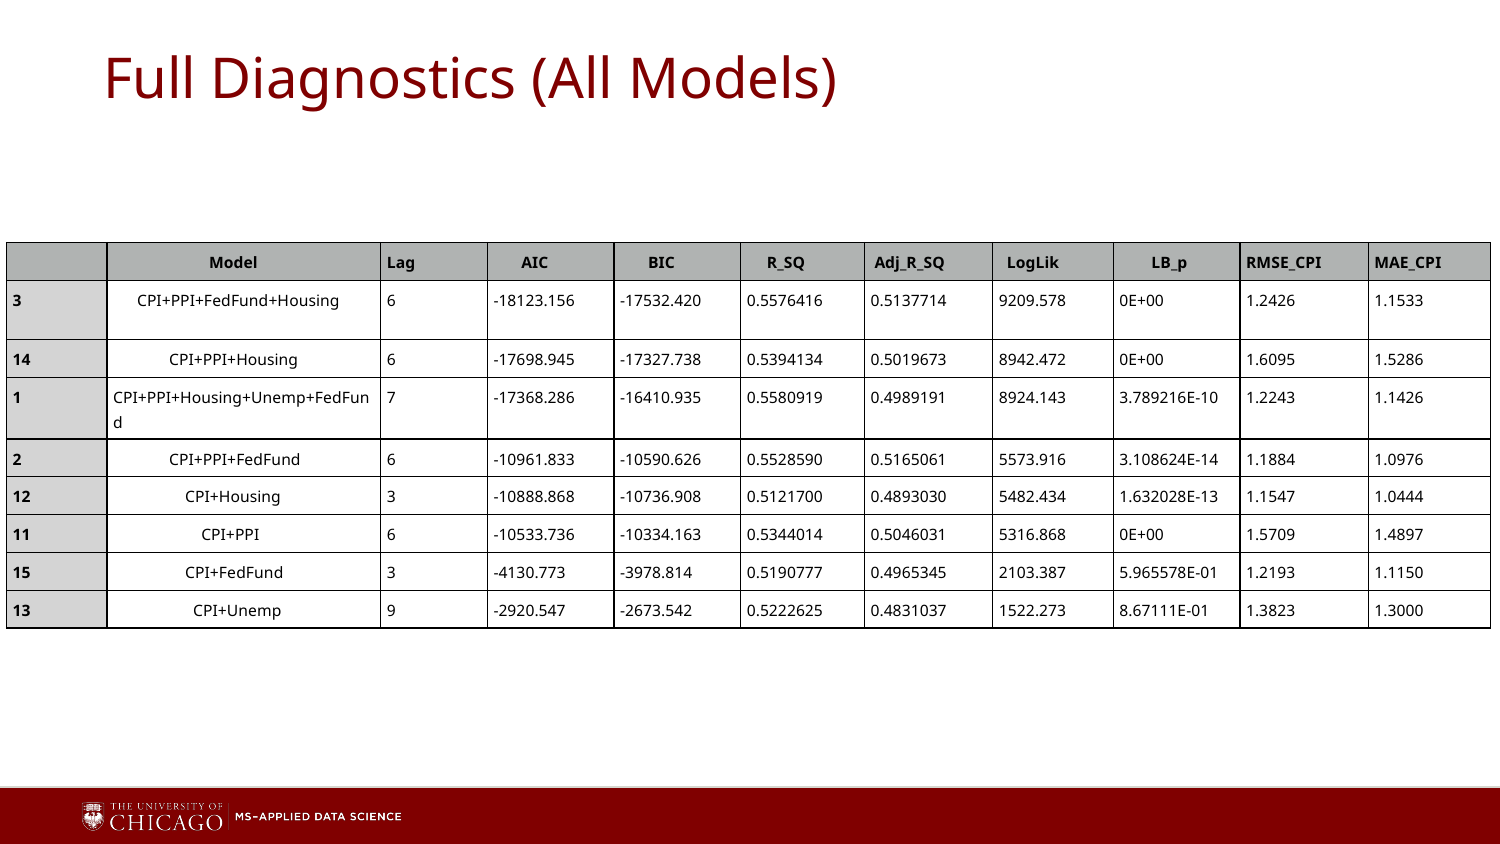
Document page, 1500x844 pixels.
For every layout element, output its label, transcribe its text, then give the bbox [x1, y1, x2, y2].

table_header Model [108, 243, 380, 280]
table_header R_SQ [741, 243, 864, 280]
table_cell -10533.736 [488, 515, 613, 552]
table_cell 1522.273 [993, 591, 1113, 627]
table_cell 1 [7, 378, 106, 438]
table_cell -17368.286 [488, 378, 613, 438]
table_cell -10888.868 [488, 477, 613, 514]
table_cell -2673.542 [615, 591, 740, 627]
table_cell 3 [7, 281, 106, 339]
table_cell -10961.833 [488, 440, 613, 476]
table_cell 0E+00 [1114, 281, 1239, 339]
table_cell 6 [381, 440, 487, 476]
table_cell 5573.916 [993, 440, 1113, 476]
table_cell 15 [7, 553, 106, 590]
table_cell 1.3823 [1241, 591, 1368, 627]
table_cell 1.1547 [1241, 477, 1368, 514]
table_cell 11 [7, 515, 106, 552]
picture [66, 787, 416, 844]
table_cell 0.5580919 [741, 378, 864, 438]
table_cell 12 [7, 477, 106, 514]
table_header [7, 243, 106, 280]
table_cell 0.5190777 [741, 553, 864, 590]
table_cell 9 [381, 591, 487, 627]
table_cell 1.2193 [1241, 553, 1368, 590]
table_cell -2920.547 [488, 591, 613, 627]
table_cell CPI+FedFund [108, 553, 380, 590]
table_cell 3 [381, 553, 487, 590]
table_cell 0.4831037 [865, 591, 992, 627]
table_cell CPI+PPI+FedFund+Housing [108, 281, 380, 339]
table_cell -10590.626 [615, 440, 740, 476]
table_cell 0.5344014 [741, 515, 864, 552]
table_cell 0.5121700 [741, 477, 864, 514]
table_cell 0.5576416 [741, 281, 864, 339]
table_cell 0.5137714 [865, 281, 992, 339]
table_cell 3.108624E-14 [1114, 440, 1239, 476]
table_cell CPI+PPI+Housing+Unemp+FedFund [108, 378, 380, 438]
table_cell -17532.420 [615, 281, 740, 339]
table_cell 5482.434 [993, 477, 1113, 514]
table_cell -10736.908 [615, 477, 740, 514]
table_cell 0.5528590 [741, 440, 864, 476]
table_cell 8924.143 [993, 378, 1113, 438]
table_cell 3.789216E-10 [1114, 378, 1239, 438]
table_cell 0.5046031 [865, 515, 992, 552]
table_cell 14 [7, 340, 106, 377]
table_cell 7 [381, 378, 487, 438]
table_cell 0.4893030 [865, 477, 992, 514]
table_cell 0E+00 [1114, 515, 1239, 552]
table_cell 0.5019673 [865, 340, 992, 377]
table_cell 0.5165061 [865, 440, 992, 476]
table_cell 1.632028E-13 [1114, 477, 1239, 514]
table_cell CPI+PPI+FedFund [108, 440, 380, 476]
table_header Lag [381, 243, 487, 280]
table_cell 1.2243 [1241, 378, 1368, 438]
table_cell 1.1150 [1369, 553, 1490, 590]
table_cell 1.5709 [1241, 515, 1368, 552]
table_cell CPI+Unemp [108, 591, 380, 627]
table_header LogLik [993, 243, 1113, 280]
table_cell 8.67111E-01 [1114, 591, 1239, 627]
table_cell 3 [381, 477, 487, 514]
table_cell 0E+00 [1114, 340, 1239, 377]
table_cell 1.1884 [1241, 440, 1368, 476]
title Full Diagnostics (All Models) [103, 0, 1397, 162]
table_cell 1.1426 [1369, 378, 1490, 438]
table_cell 6 [381, 281, 487, 339]
table_cell 2103.387 [993, 553, 1113, 590]
table_cell CPI+PPI [108, 515, 380, 552]
table_cell -3978.814 [615, 553, 740, 590]
table_cell 0.4965345 [865, 553, 992, 590]
table_header Adj_R_SQ [865, 243, 992, 280]
table_header BIC [615, 243, 740, 280]
table_cell 1.6095 [1241, 340, 1368, 377]
table_cell 5.965578E-01 [1114, 553, 1239, 590]
table_cell -17327.738 [615, 340, 740, 377]
table_cell 1.0444 [1369, 477, 1490, 514]
table_cell 1.3000 [1369, 591, 1490, 627]
table_cell 0.5222625 [741, 591, 864, 627]
table_cell -18123.156 [488, 281, 613, 339]
table_cell 6 [381, 515, 487, 552]
table_cell -10334.163 [615, 515, 740, 552]
table_header LB_p [1114, 243, 1239, 280]
table_cell 5316.868 [993, 515, 1113, 552]
table_cell 1.1533 [1369, 281, 1490, 339]
table_cell 13 [7, 591, 106, 627]
table_cell 1.0976 [1369, 440, 1490, 476]
table_header AIC [488, 243, 613, 280]
table_cell -16410.935 [615, 378, 740, 438]
table_cell 1.2426 [1241, 281, 1368, 339]
table_cell CPI+PPI+Housing [108, 340, 380, 377]
table_cell 2 [7, 440, 106, 476]
table_cell 1.4897 [1369, 515, 1490, 552]
table_cell -4130.773 [488, 553, 613, 590]
table_cell 9209.578 [993, 281, 1113, 339]
table_cell 8942.472 [993, 340, 1113, 377]
table_header MAE_CPI [1369, 243, 1490, 280]
table_cell 0.5394134 [741, 340, 864, 377]
table_header RMSE_CPI [1241, 243, 1368, 280]
table_cell CPI+Housing [108, 477, 380, 514]
table_cell 1.5286 [1369, 340, 1490, 377]
table_cell -17698.945 [488, 340, 613, 377]
table_cell 0.4989191 [865, 378, 992, 438]
table_cell 6 [381, 340, 487, 377]
